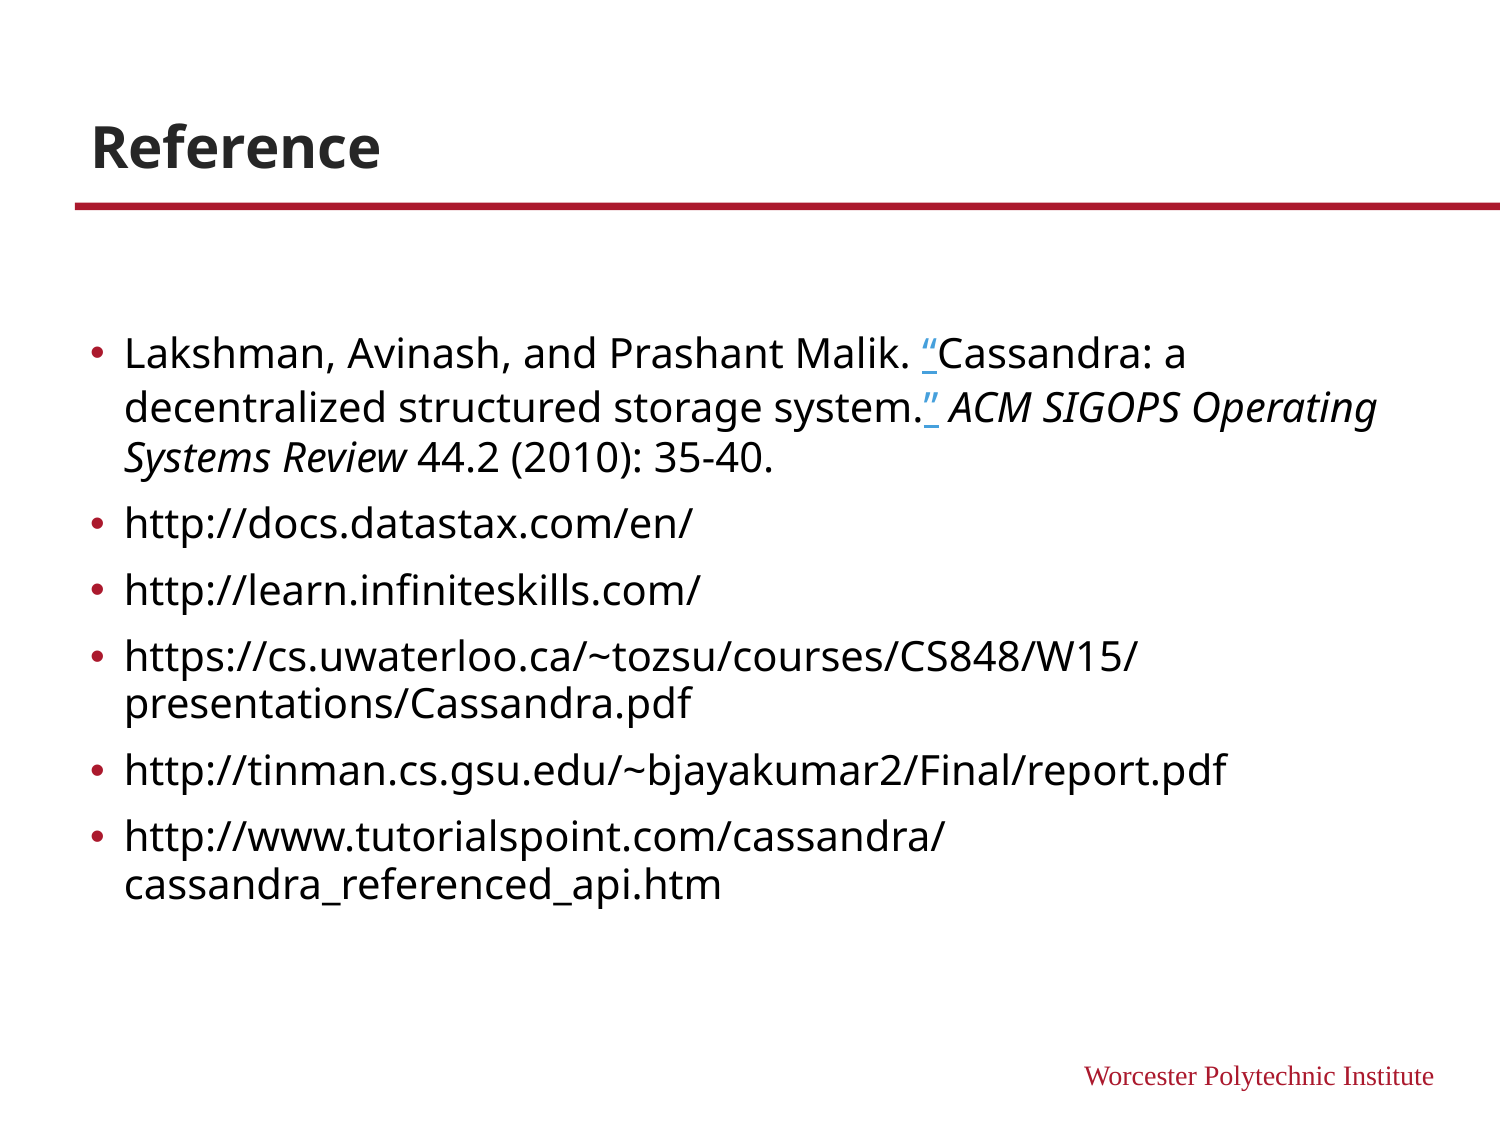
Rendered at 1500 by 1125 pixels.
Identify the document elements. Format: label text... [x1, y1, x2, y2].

title Reference [75, 56, 1425, 188]
list Lakshman, Avinash, and Prashant Malik. “Cassandra: a decentralized structured storage system.” ACM SIGOPS Operating Systems Review 44.2 (2010): 35-40. http://docs.datastax.com/en/ http://learn.infiniteskills.com/ https://cs.uwaterloo.ca/~tozsu/courses/CS848/W15/presentations/Cassandra.pdf http://tinman.cs.gsu.edu/~bjayakumar2/Final/report.pdf http://www.tutorialspoint.com/cassandra/cassandra_referenced_api.htm [75, 249, 1425, 1013]
